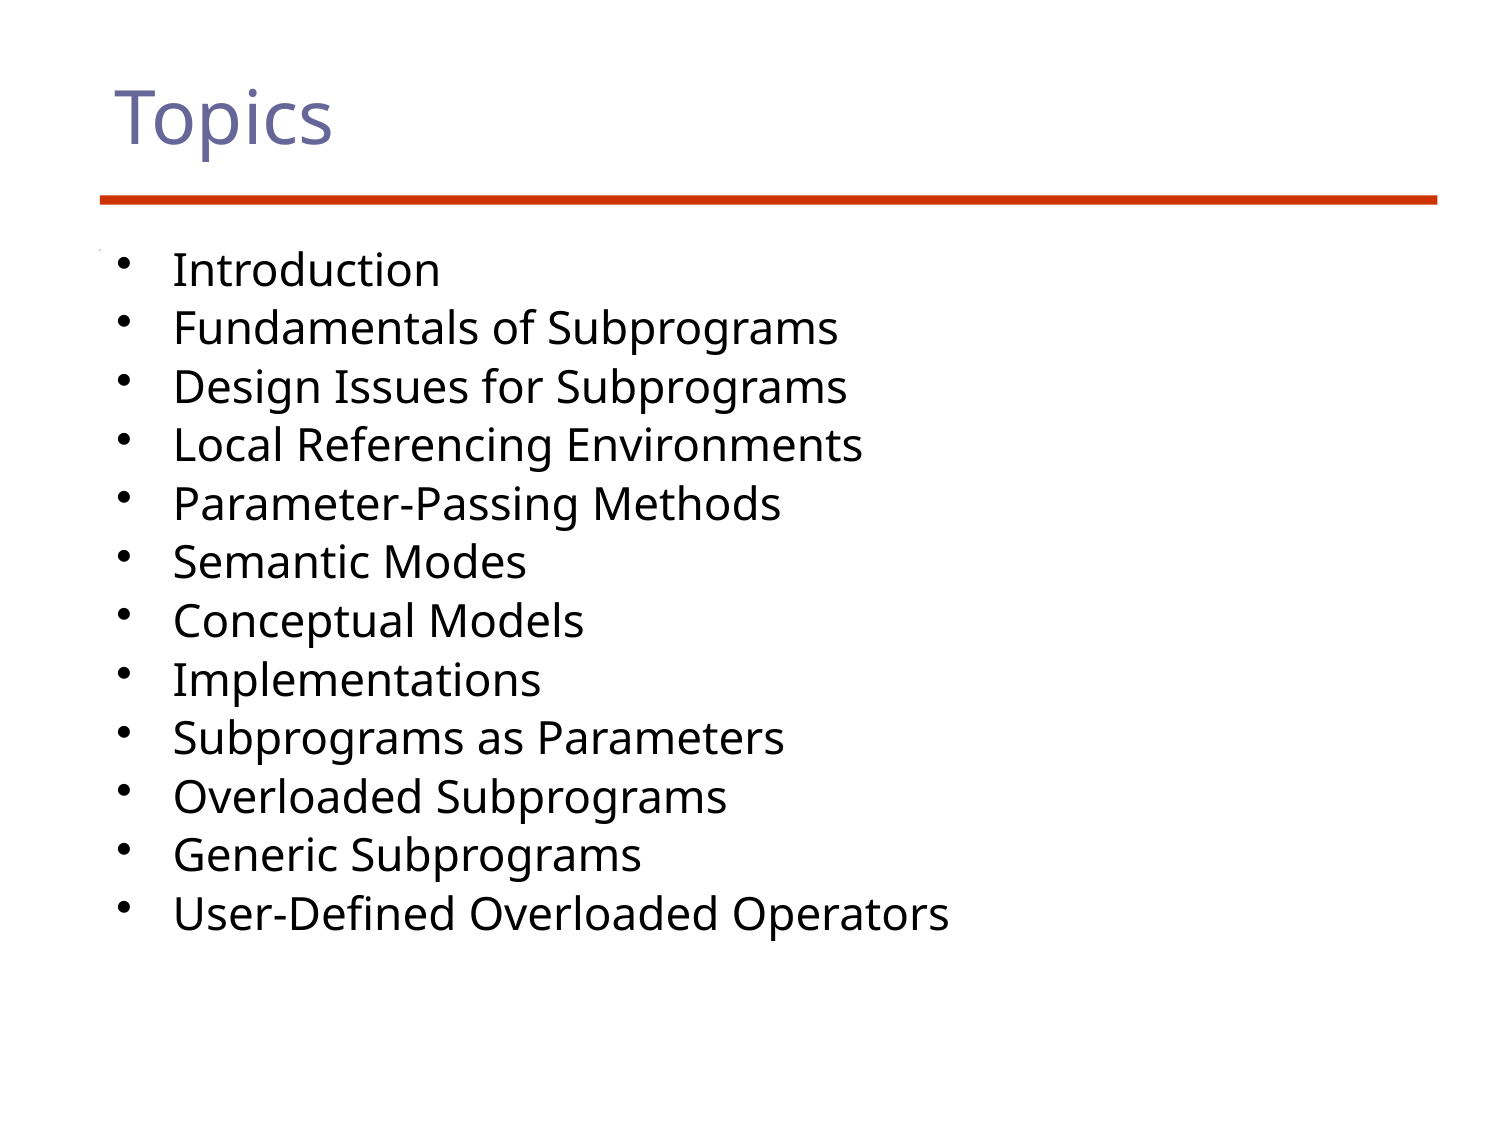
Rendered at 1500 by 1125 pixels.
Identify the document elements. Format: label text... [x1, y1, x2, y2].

title Topics [99, 62, 1438, 250]
list Introduction Fundamentals of Subprograms Design Issues for Subprograms Local Referencing Environments Parameter-Passing Methods Semantic Modes Conceptual Models Implementations Subprograms as Parameters Overloaded Subprograms Generic Subprograms User-Defined Overloaded Operators [101, 174, 1439, 975]
